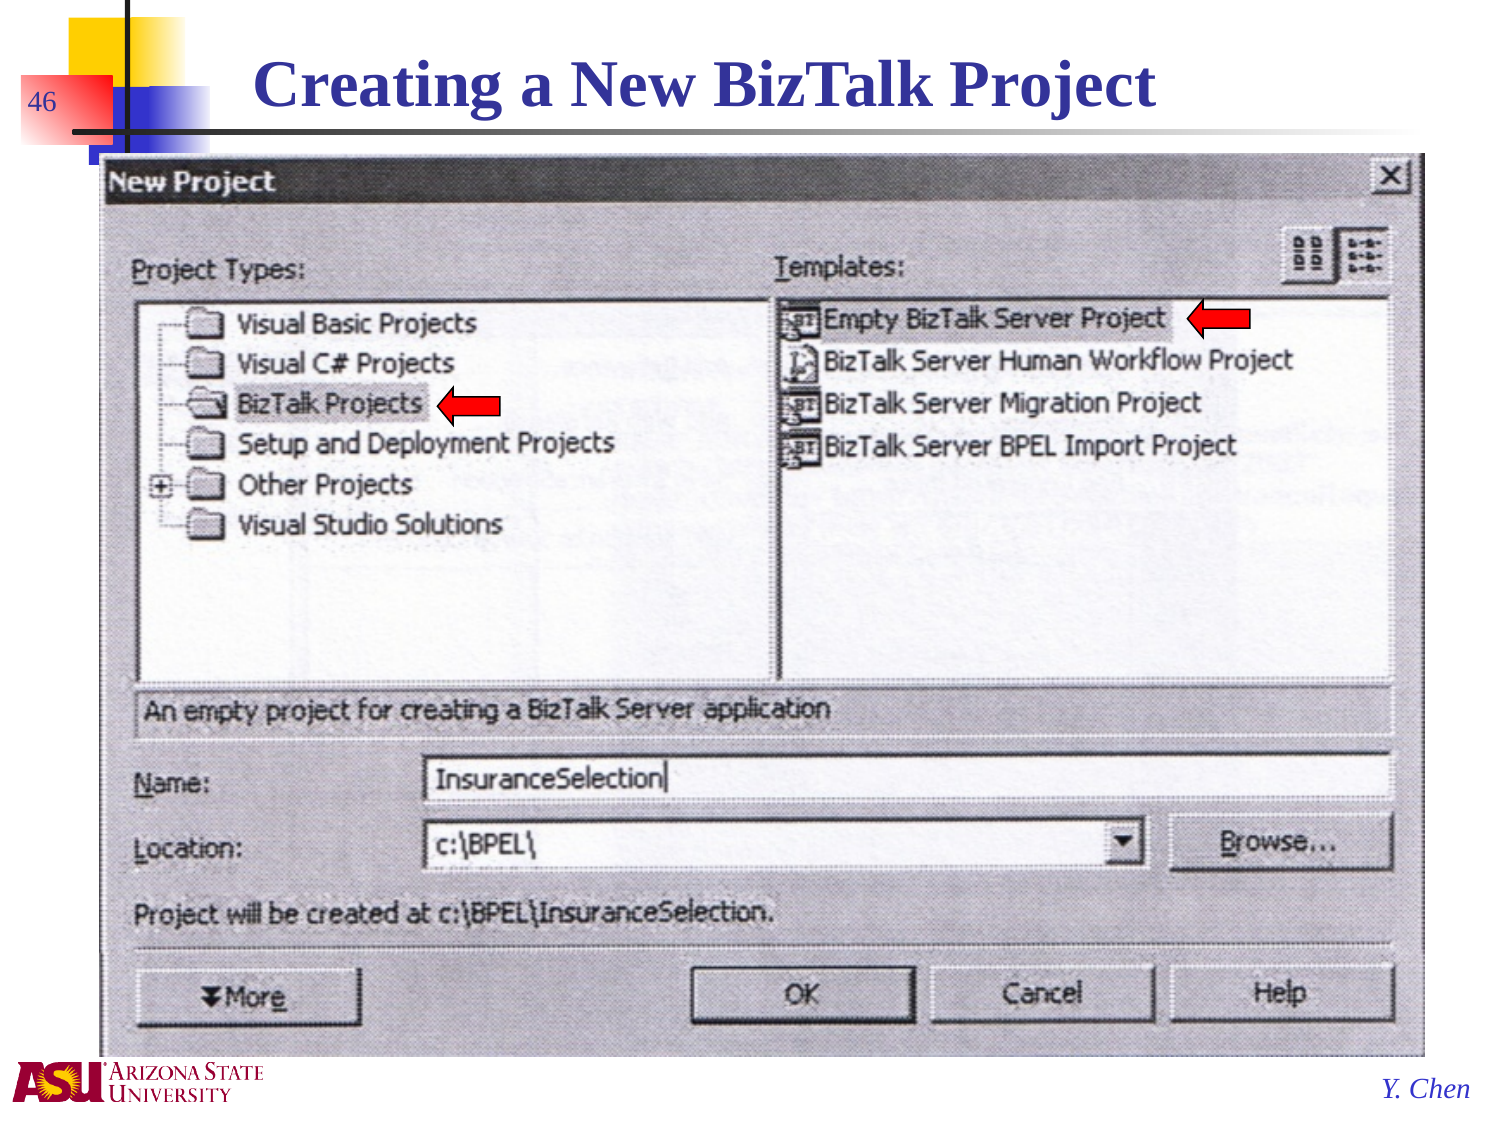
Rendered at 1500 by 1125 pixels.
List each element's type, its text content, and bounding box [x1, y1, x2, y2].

picture [99, 153, 1425, 1057]
title Creating a New BizTalk Project [237, 24, 1488, 128]
slide_number 46 [12, 49, 131, 126]
picture [12, 1062, 263, 1102]
